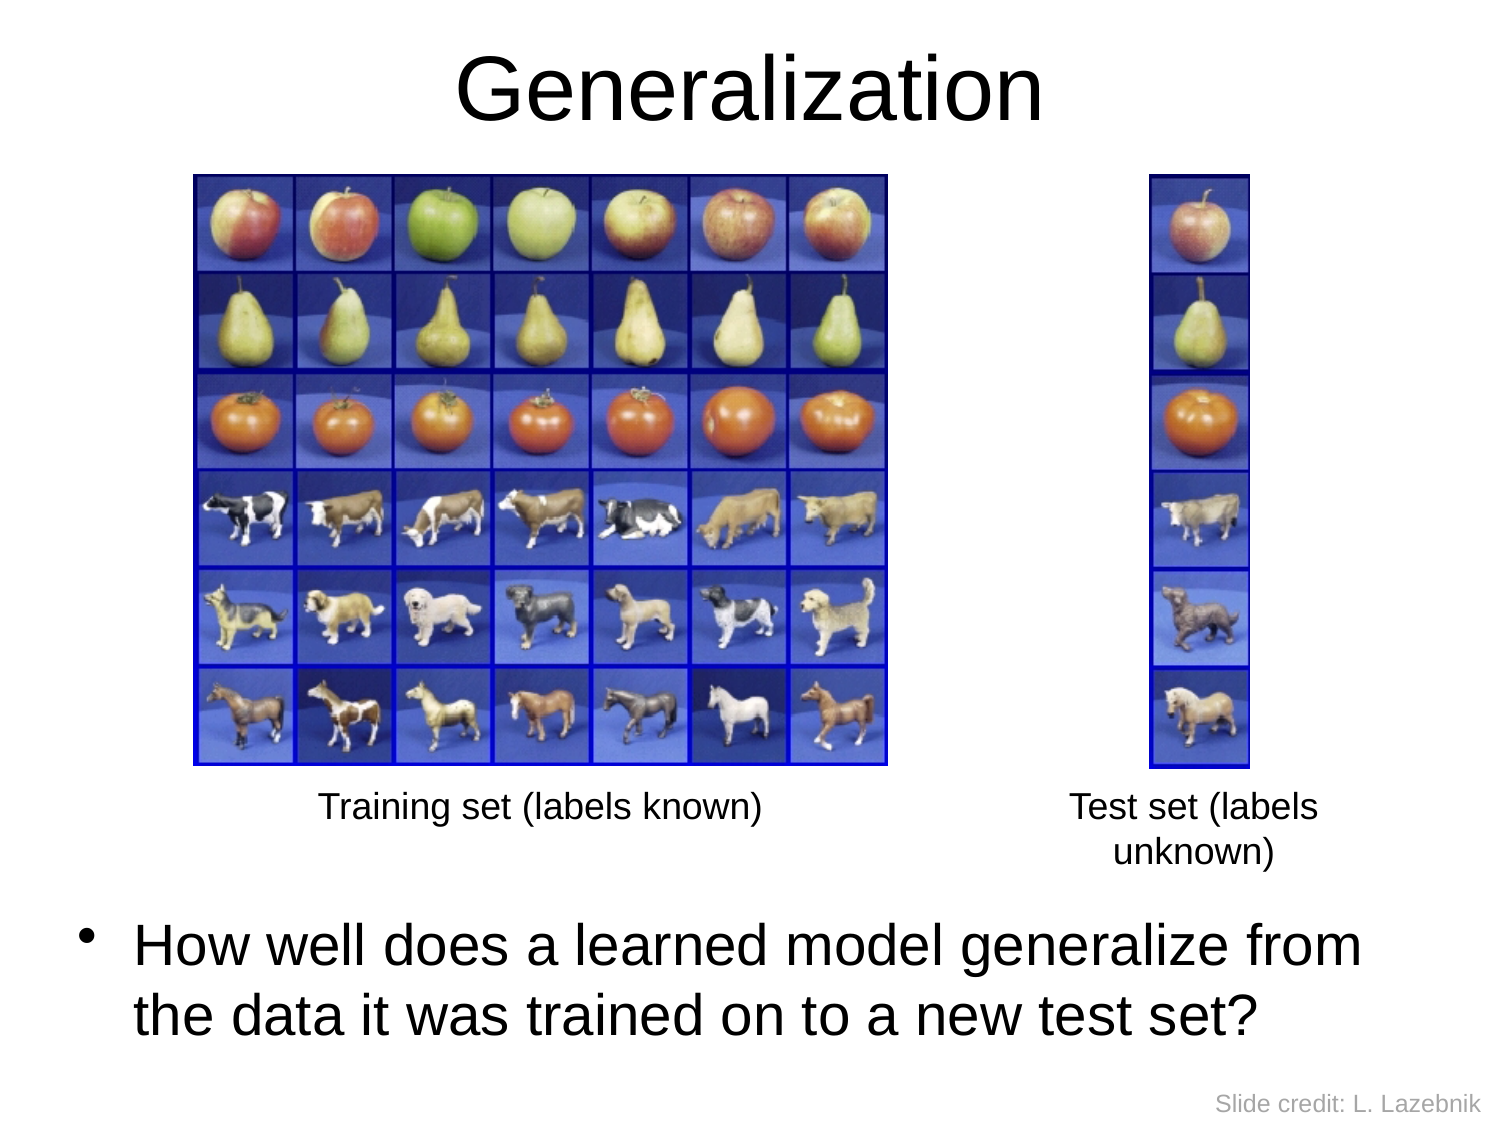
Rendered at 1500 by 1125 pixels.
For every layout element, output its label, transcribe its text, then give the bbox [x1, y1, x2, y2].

text_box Training set (labels known) [302, 774, 779, 835]
picture [193, 174, 888, 766]
text_box Test set (labels unknown) [975, 774, 1413, 880]
list How well does a learned model generalize from the data it was trained on to a new test set? [62, 900, 1450, 1050]
title Generalization [75, 12, 1425, 155]
picture [1149, 174, 1251, 769]
text_box Slide credit: L. Lazebnik [1200, 1079, 1497, 1125]
